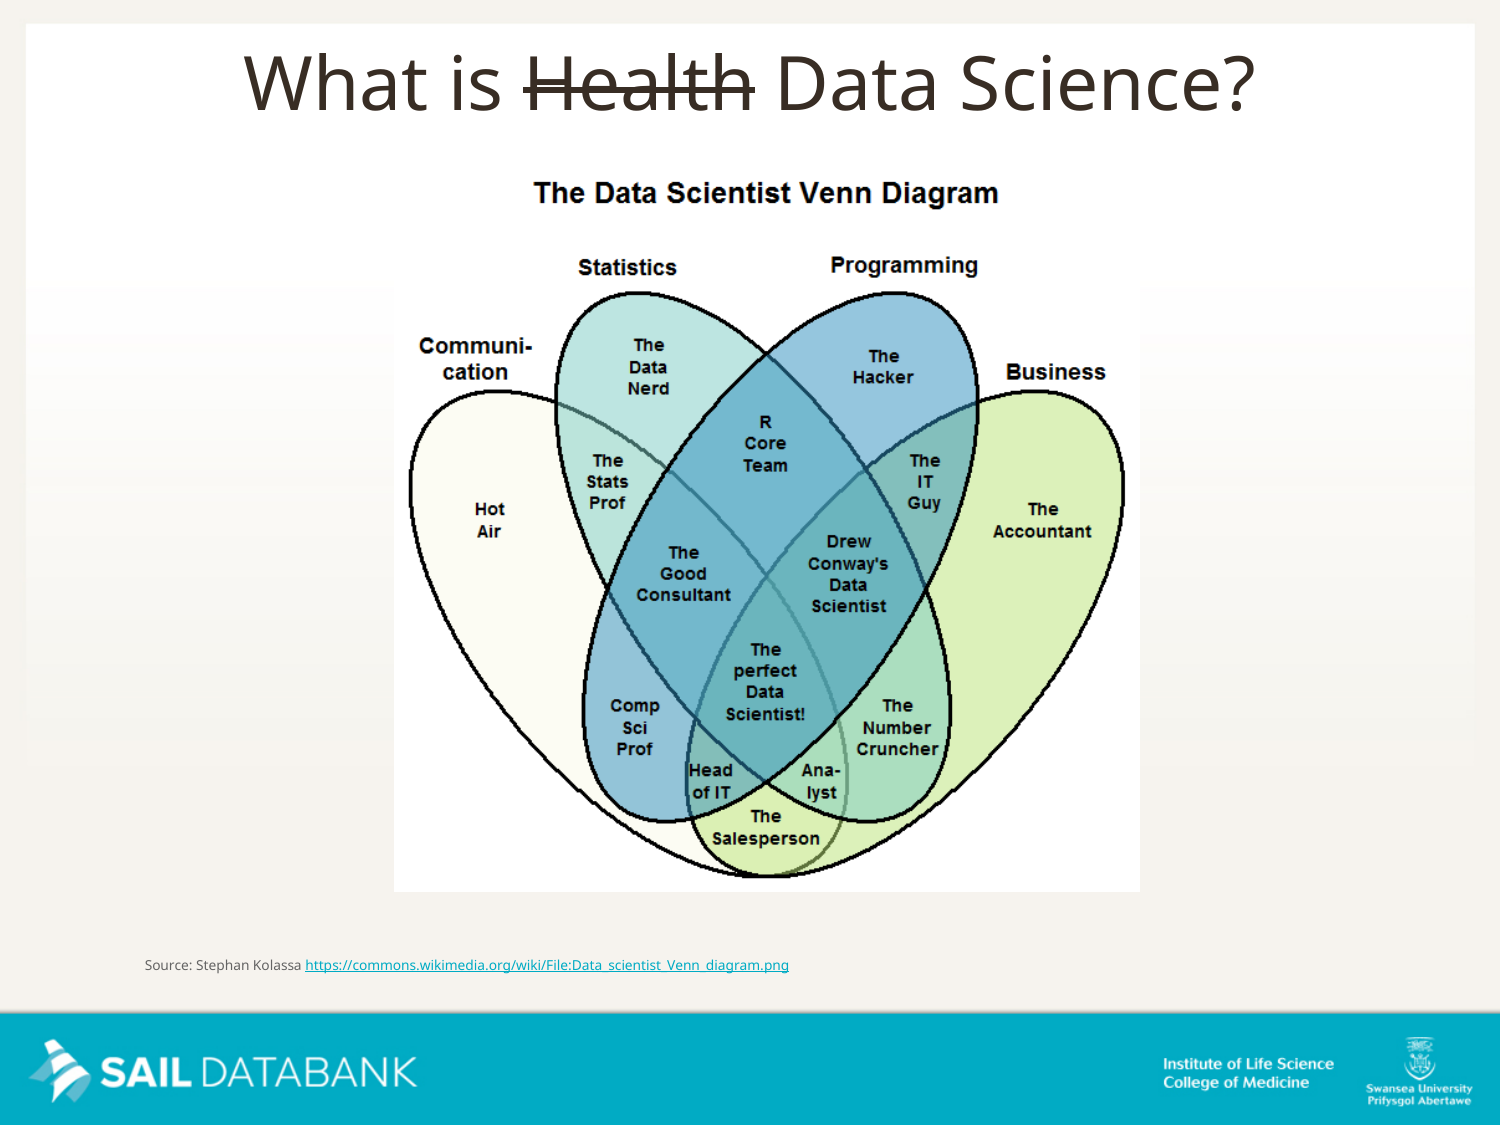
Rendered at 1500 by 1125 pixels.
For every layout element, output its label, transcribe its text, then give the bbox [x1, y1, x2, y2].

title What is Health Data Science? [0, 0, 1500, 161]
text_box Source: Stephan Kolassa https://commons.wikimedia.org/wiki/File:Data_scientist_Venn_diagram.png [129, 948, 1368, 984]
picture [0, 146, 1500, 1125]
